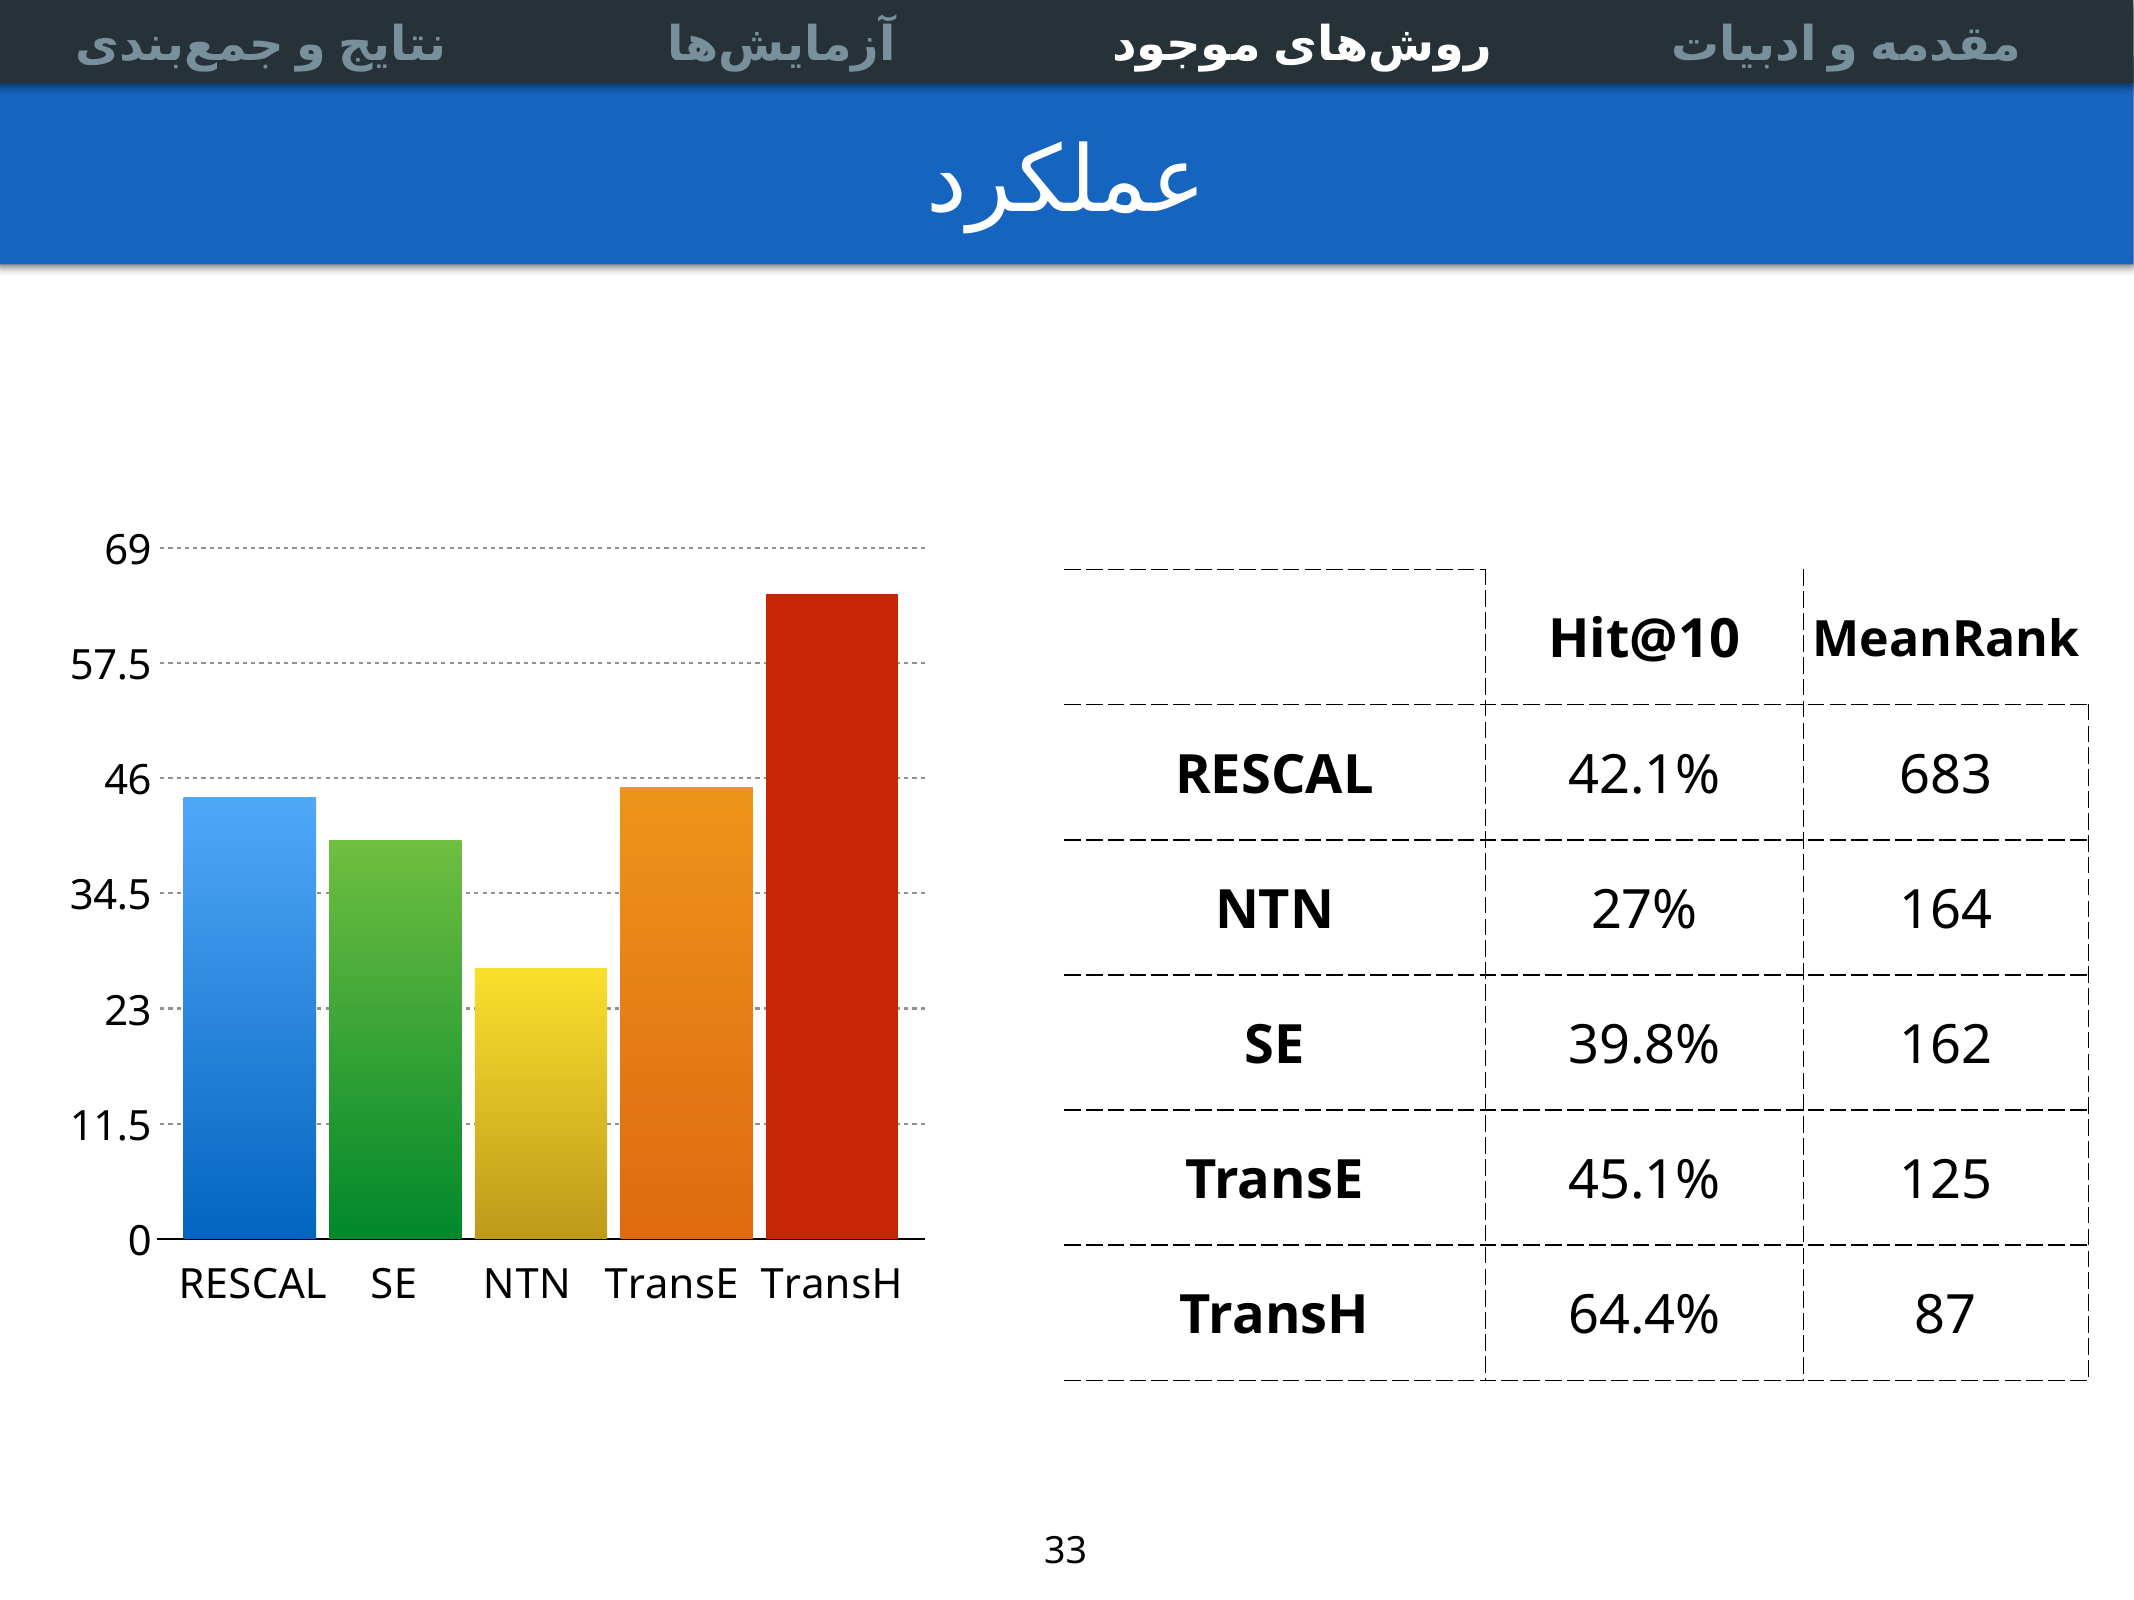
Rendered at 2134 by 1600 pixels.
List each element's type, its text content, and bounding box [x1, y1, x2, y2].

table_header MeanRank [1804, 569, 2088, 705]
table_cell RESCAL [1064, 705, 1485, 840]
table_cell 39.8% [1485, 975, 1804, 1110]
table_cell 42.1% [1485, 705, 1804, 840]
table_cell 45.1% [1485, 1110, 1804, 1245]
title عملکرد [155, 83, 1978, 267]
table_cell 87 [1804, 1245, 2088, 1380]
table_header Hit@10 [1485, 569, 1804, 705]
table_cell 683 [1804, 705, 2088, 840]
table_cell SE [1064, 975, 1485, 1110]
table_cell NTN [1064, 840, 1485, 975]
text_box نتایج و جمع‌بندی [1, 4, 521, 79]
table_cell 162 [1804, 975, 2088, 1110]
text_box آزمایش‌ها [521, 4, 1041, 79]
table_cell 164 [1804, 840, 2088, 975]
table_header [1064, 569, 1485, 705]
slide_number 33 [1034, 1517, 1097, 1581]
text_box مقدمه و ادبیات [1561, 4, 2132, 79]
table_cell 27% [1485, 840, 1804, 975]
table_cell 125 [1804, 1110, 2088, 1245]
text_box روش‌های موجود [1041, 4, 1561, 79]
table_cell TransH [1064, 1245, 1485, 1380]
chart [42, 497, 930, 1317]
table_cell 64.4% [1485, 1245, 1804, 1380]
table_cell TransE [1064, 1110, 1485, 1245]
